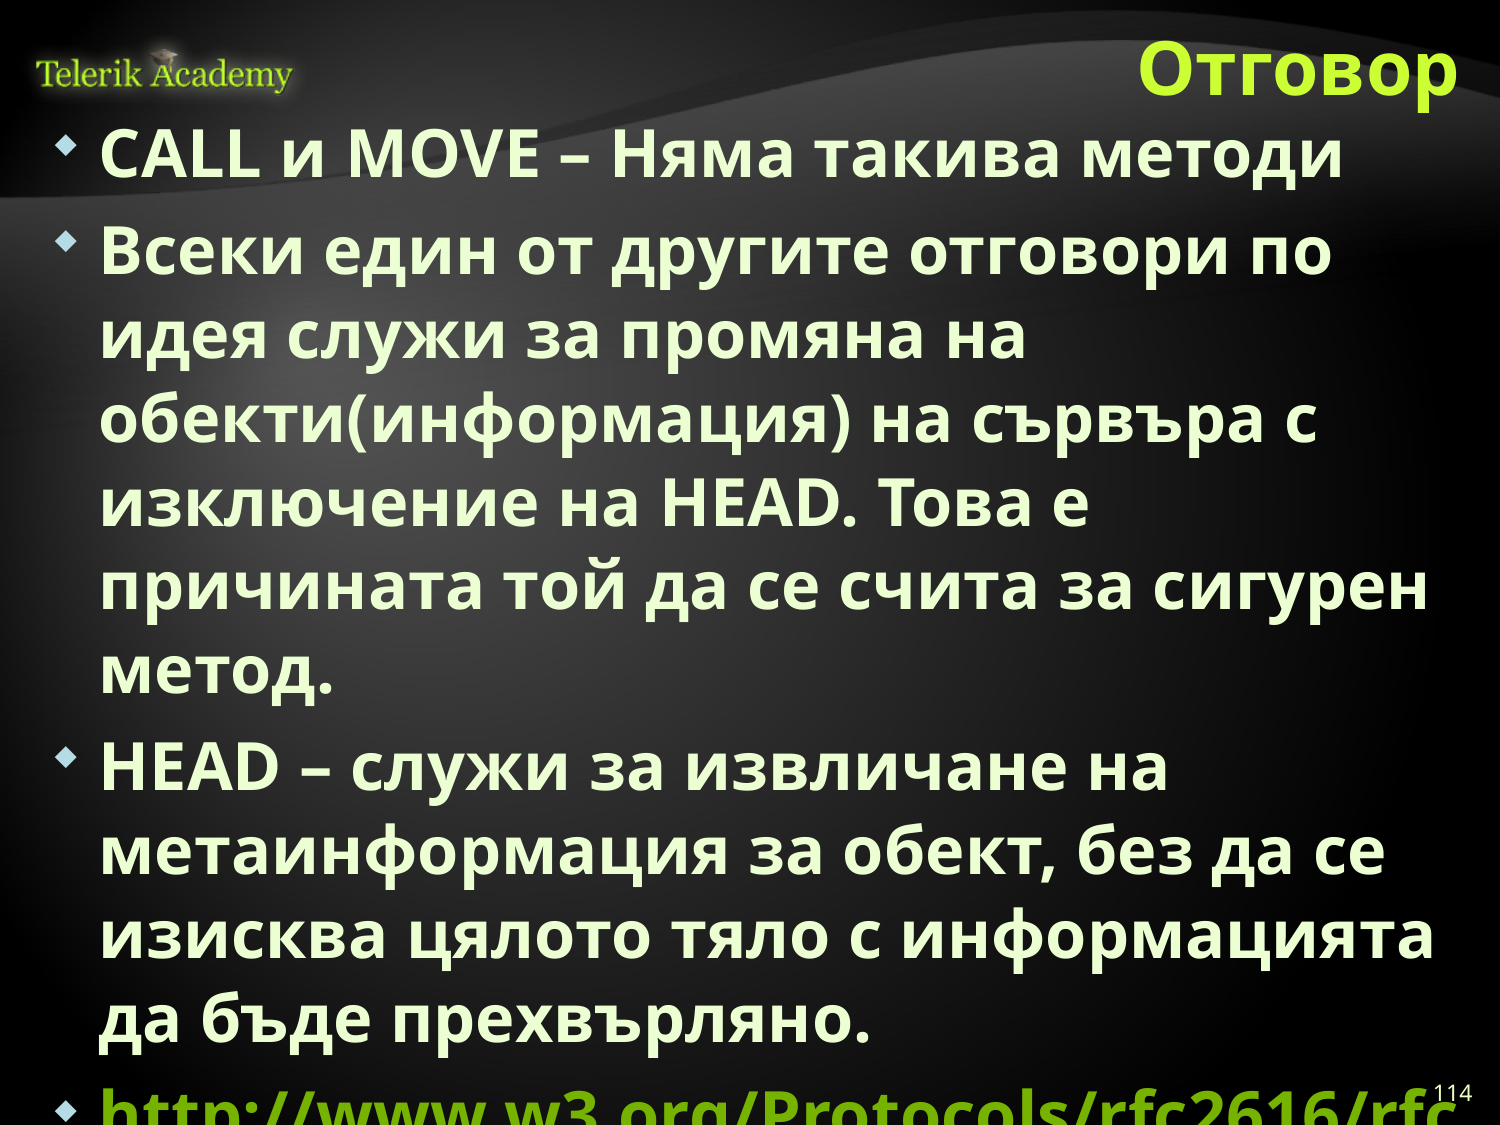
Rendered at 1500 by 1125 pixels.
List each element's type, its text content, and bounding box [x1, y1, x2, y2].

picture [0, 0, 1500, 1125]
slide_number 114 [1412, 1074, 1488, 1113]
title Отговор [312, 0, 1475, 99]
list CALL и MOVE – Няма такива методи Всеки един от другите отговори по идея служи за промяна на обекти(информация) на сървъра с изключение на HEAD. Това е причината той да се счита за сигурен метод. HEAD – служи за извличане на метаинформация за обект, без да се изисква цялото тяло с информацията да бъде прехвърляно. http://www.w3.org/Protocols/rfc2616/rfc2616-sec9.html [37, 99, 1475, 1100]
picture [24, 37, 307, 108]
